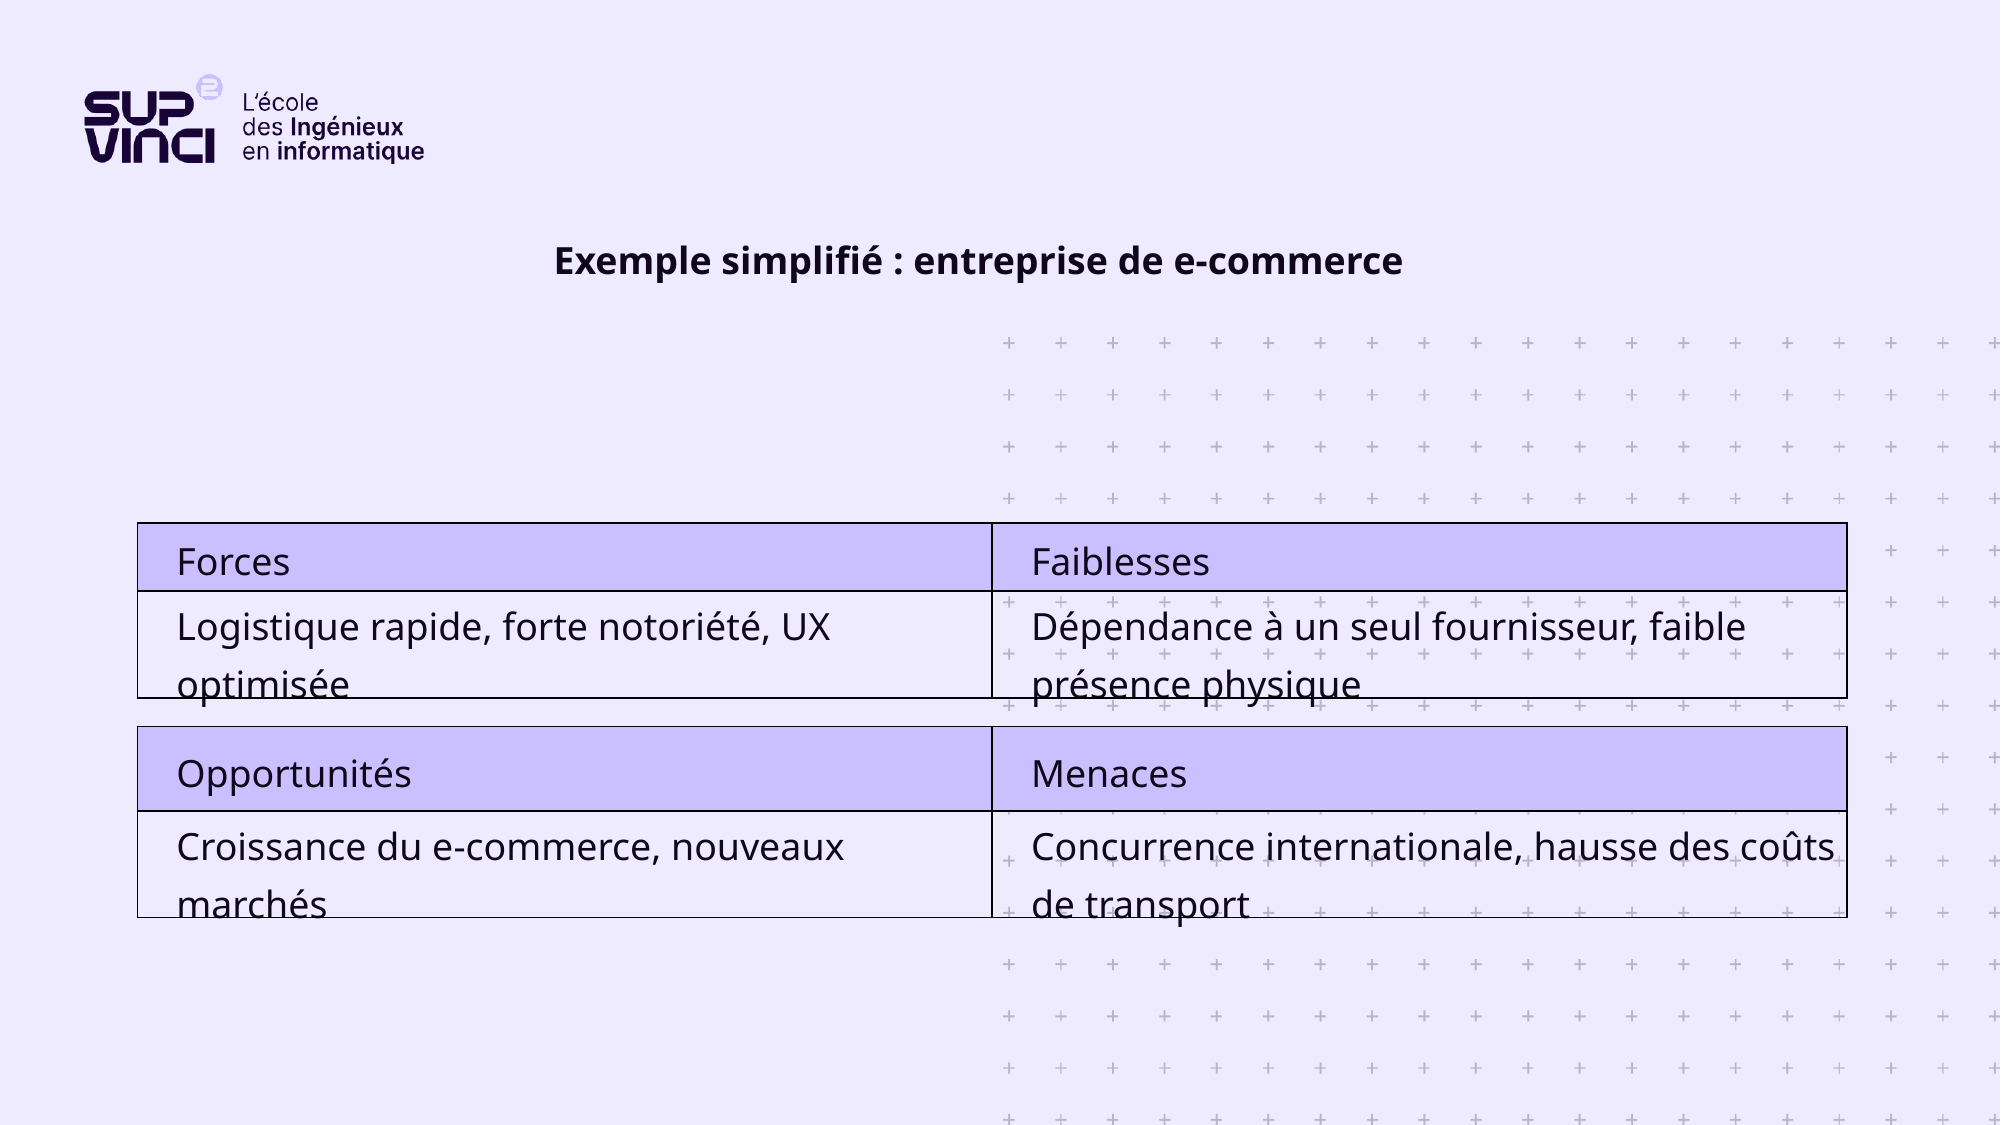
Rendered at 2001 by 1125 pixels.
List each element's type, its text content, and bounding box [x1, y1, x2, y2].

table_header Faiblesses [993, 524, 1846, 590]
table_header Forces [138, 524, 991, 590]
table_cell Croissance du e-commerce, nouveaux marchés [138, 812, 991, 917]
picture [1003, 337, 2000, 726]
table_cell Concurrence internationale, hausse des coûts de transport [993, 812, 1846, 917]
table_cell Logistique rapide, forte notoriété, UX optimisée [138, 592, 991, 697]
table_cell Dépendance à un seul fournisseur, faible présence physique [993, 592, 1846, 697]
picture [1003, 759, 2000, 1125]
text_box Exemple simplifié : entreprise de e-commerce [63, 229, 1895, 425]
table_header Menaces [993, 759, 1846, 810]
picture [84, 74, 424, 164]
text_box [137, 726, 2000, 759]
table_header Opportunités [138, 759, 991, 810]
